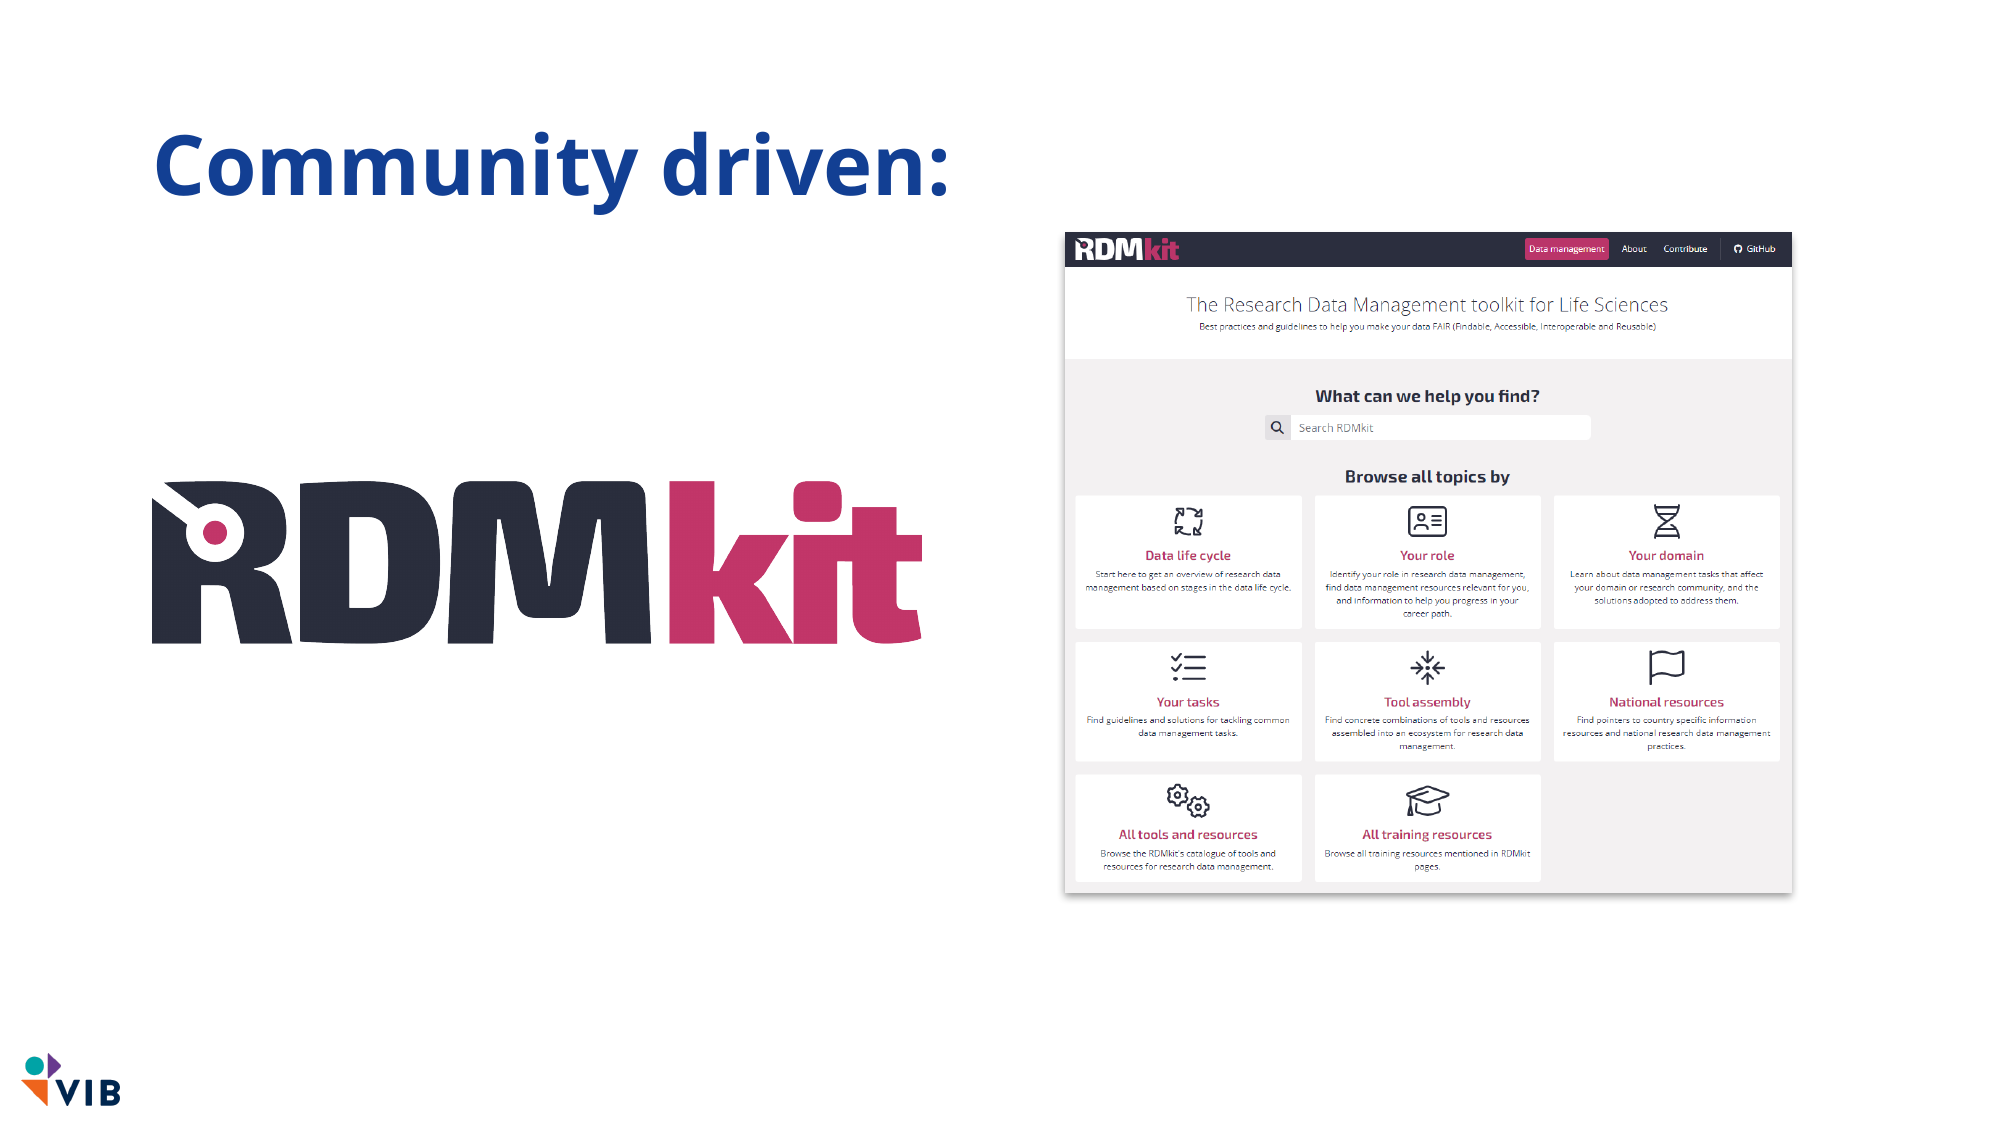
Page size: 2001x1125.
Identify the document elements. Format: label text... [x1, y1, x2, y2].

picture [1064, 231, 1793, 894]
picture [21, 1053, 120, 1106]
picture [151, 481, 923, 644]
title Community driven: [137, 59, 1863, 278]
